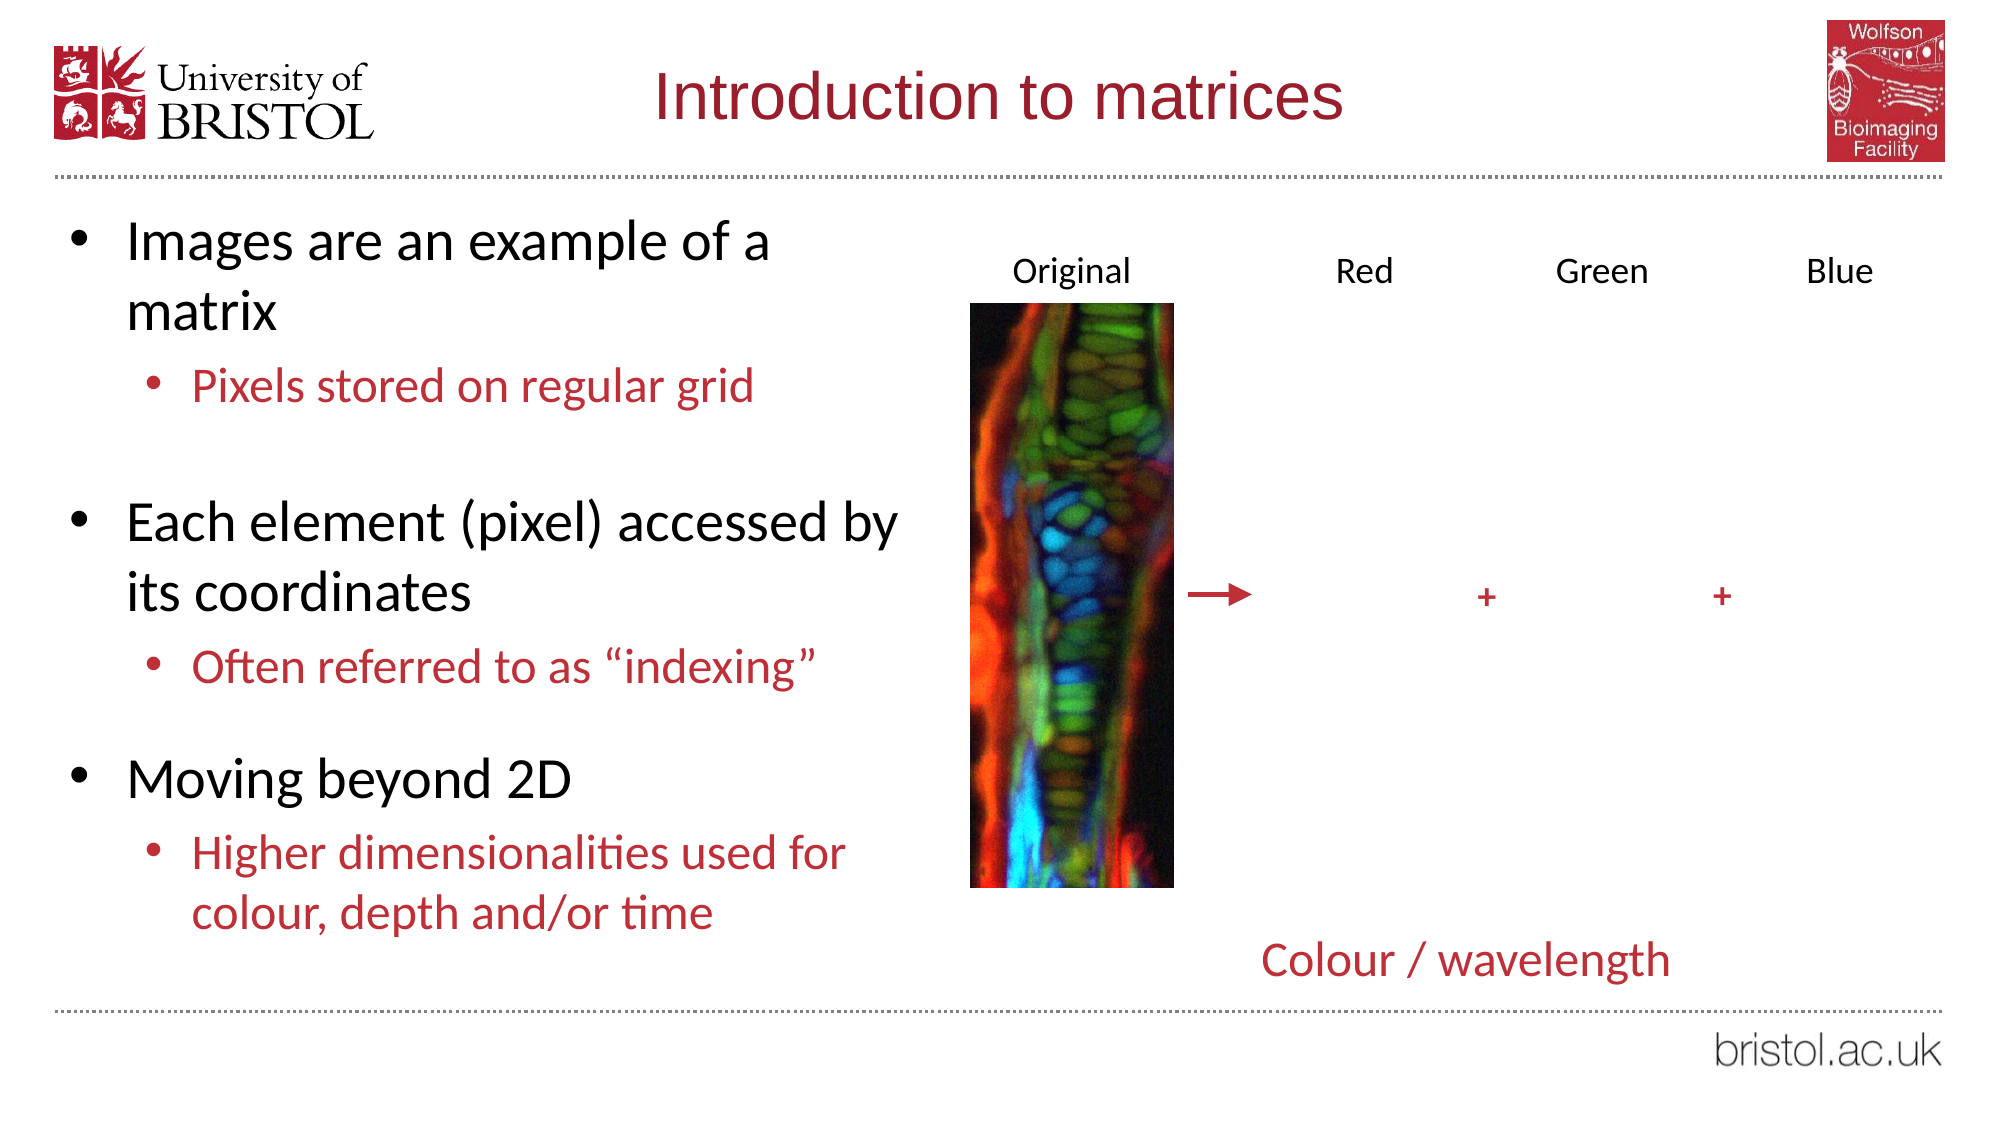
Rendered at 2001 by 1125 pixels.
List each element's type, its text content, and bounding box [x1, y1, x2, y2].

text_box Original [970, 238, 1174, 299]
text_box Colour / wavelength [1246, 919, 1687, 994]
list Images are an example of a matrix Pixels stored on regular grid Each element (pixel) accessed by its coordinates Often referred to as “indexing” Moving beyond 2D Higher dimensionalities used for colour, depth and/or time [55, 194, 929, 1004]
text_box Green [1501, 238, 1704, 299]
picture [1827, 20, 1945, 162]
picture [1700, 1023, 1945, 1080]
text_box Blue [1738, 238, 1942, 299]
text_box Red [1263, 238, 1467, 299]
text_box + [1462, 564, 1509, 625]
text_box + [1698, 563, 1745, 624]
picture [54, 46, 374, 140]
title Introduction to matrices [396, 41, 1604, 140]
picture [970, 303, 1174, 889]
